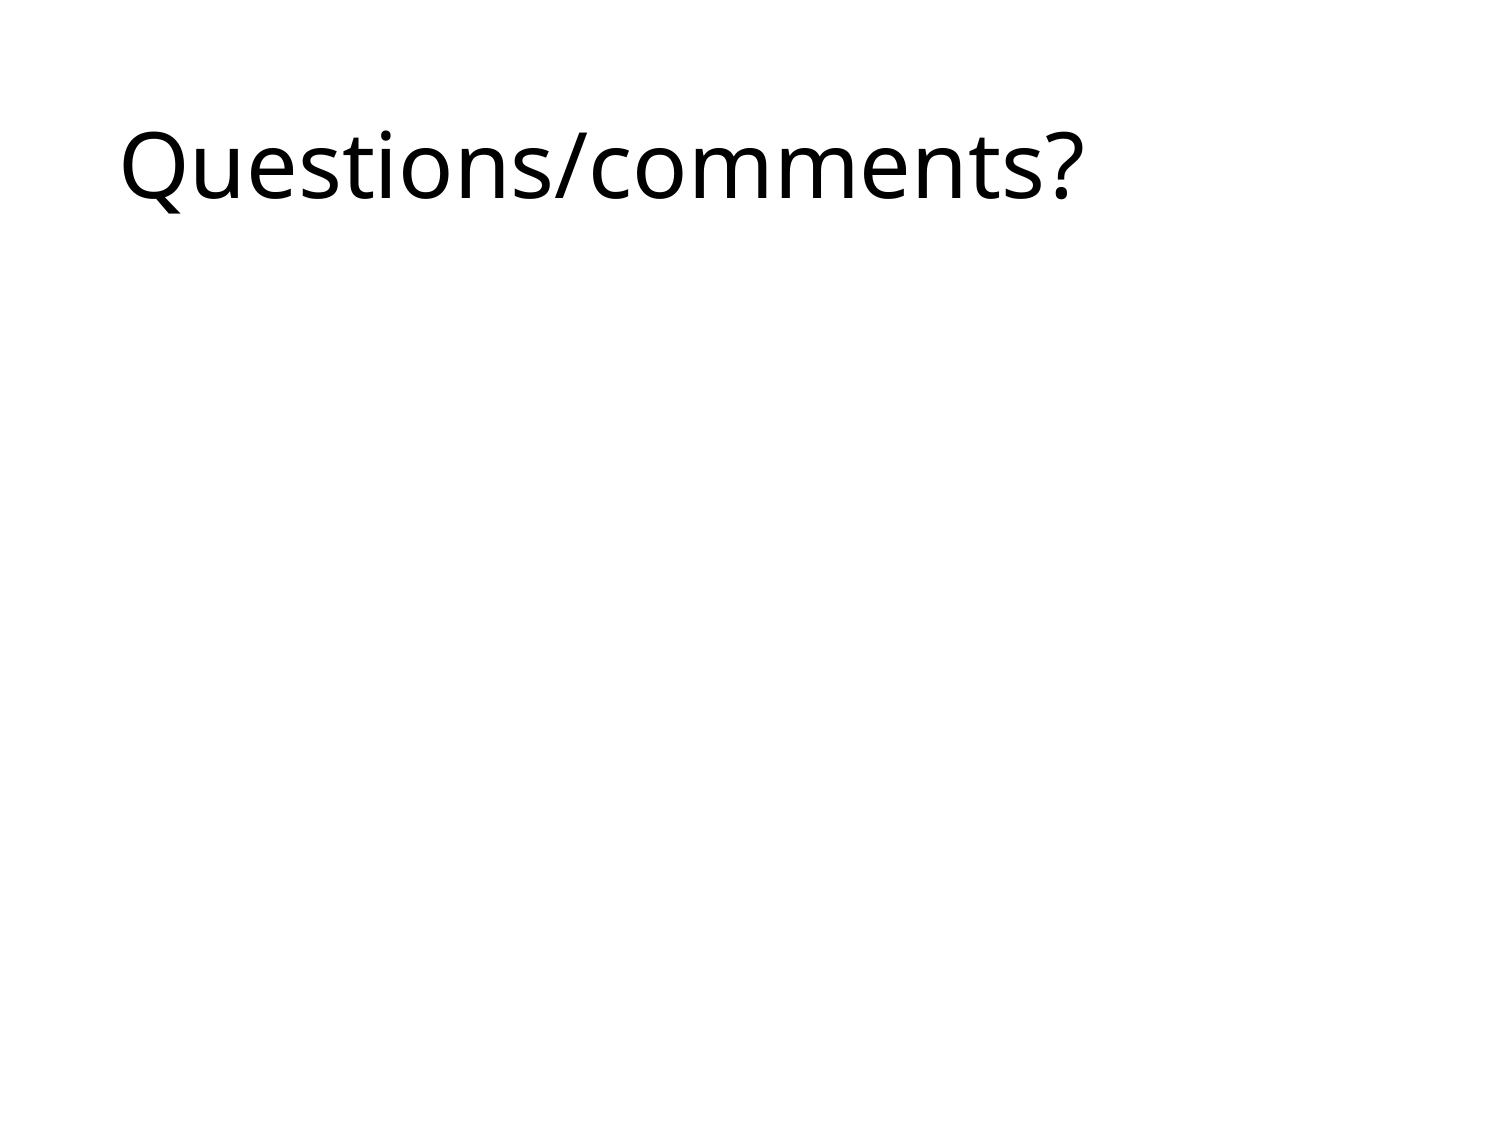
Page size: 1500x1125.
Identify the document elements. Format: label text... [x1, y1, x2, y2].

title Questions/comments? [103, 59, 1397, 278]
